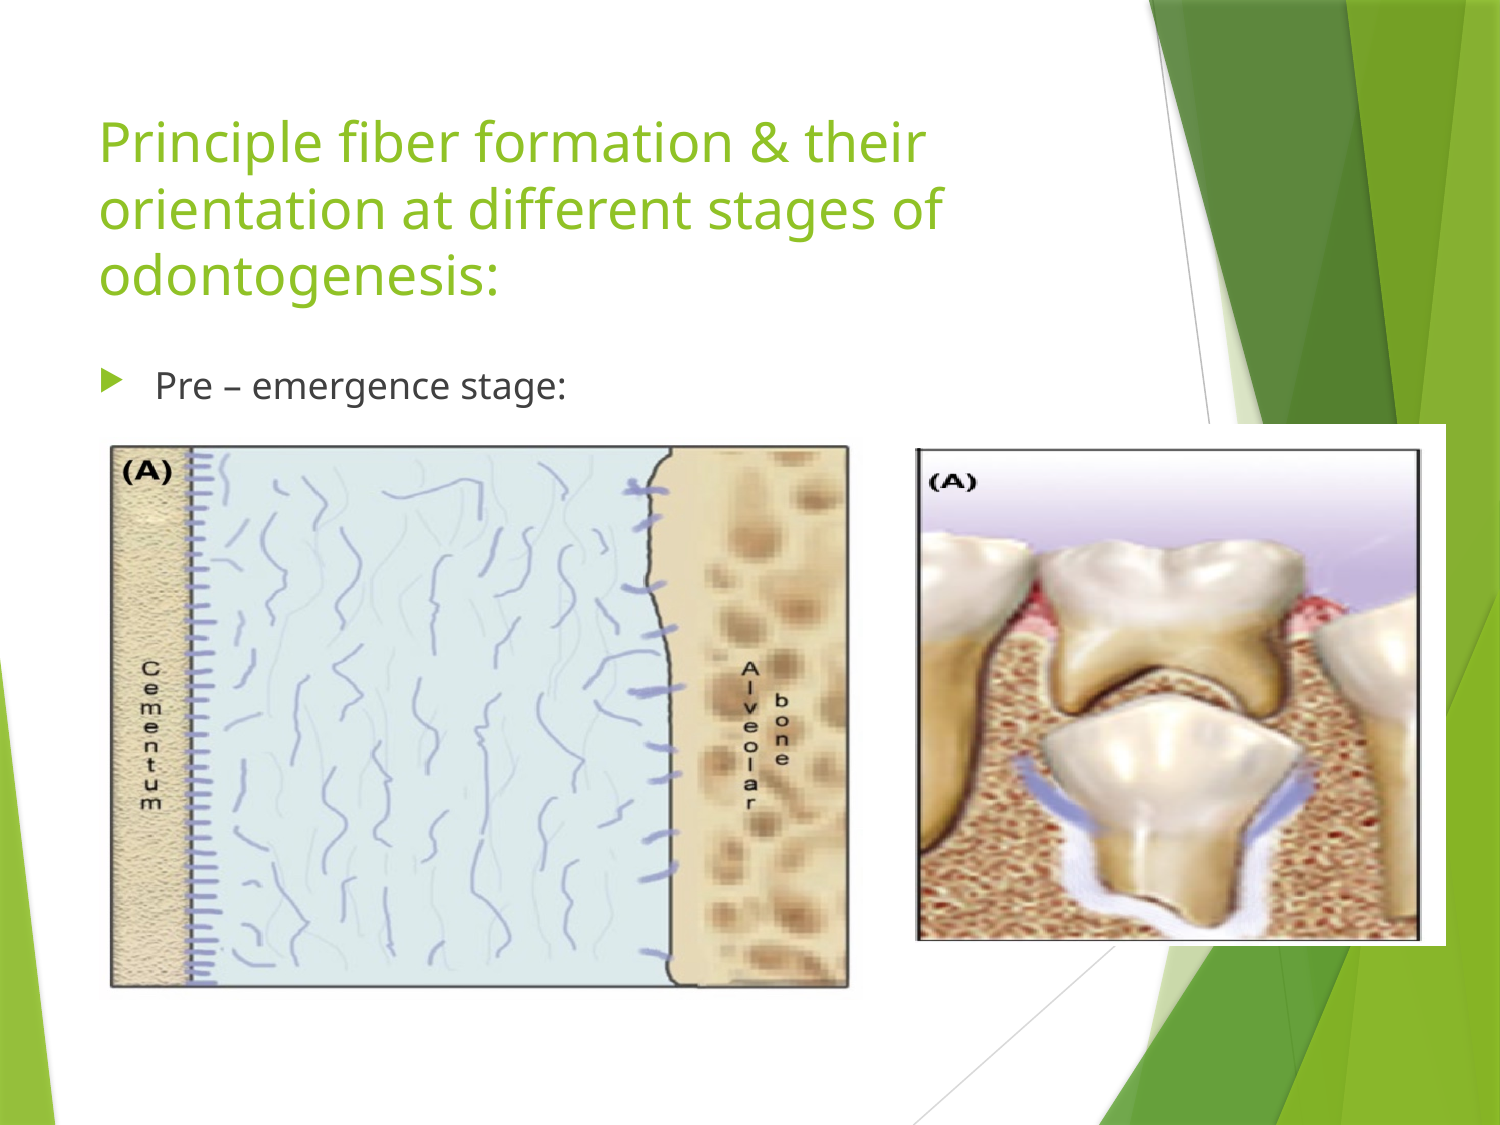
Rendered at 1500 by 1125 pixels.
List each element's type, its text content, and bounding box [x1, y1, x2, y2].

list Pre – emergence stage: [83, 354, 1141, 992]
picture [874, 424, 1446, 946]
picture [99, 436, 863, 1001]
title Principle fiber formation & their orientation at different stages of odontogenesis: [83, 99, 1141, 317]
